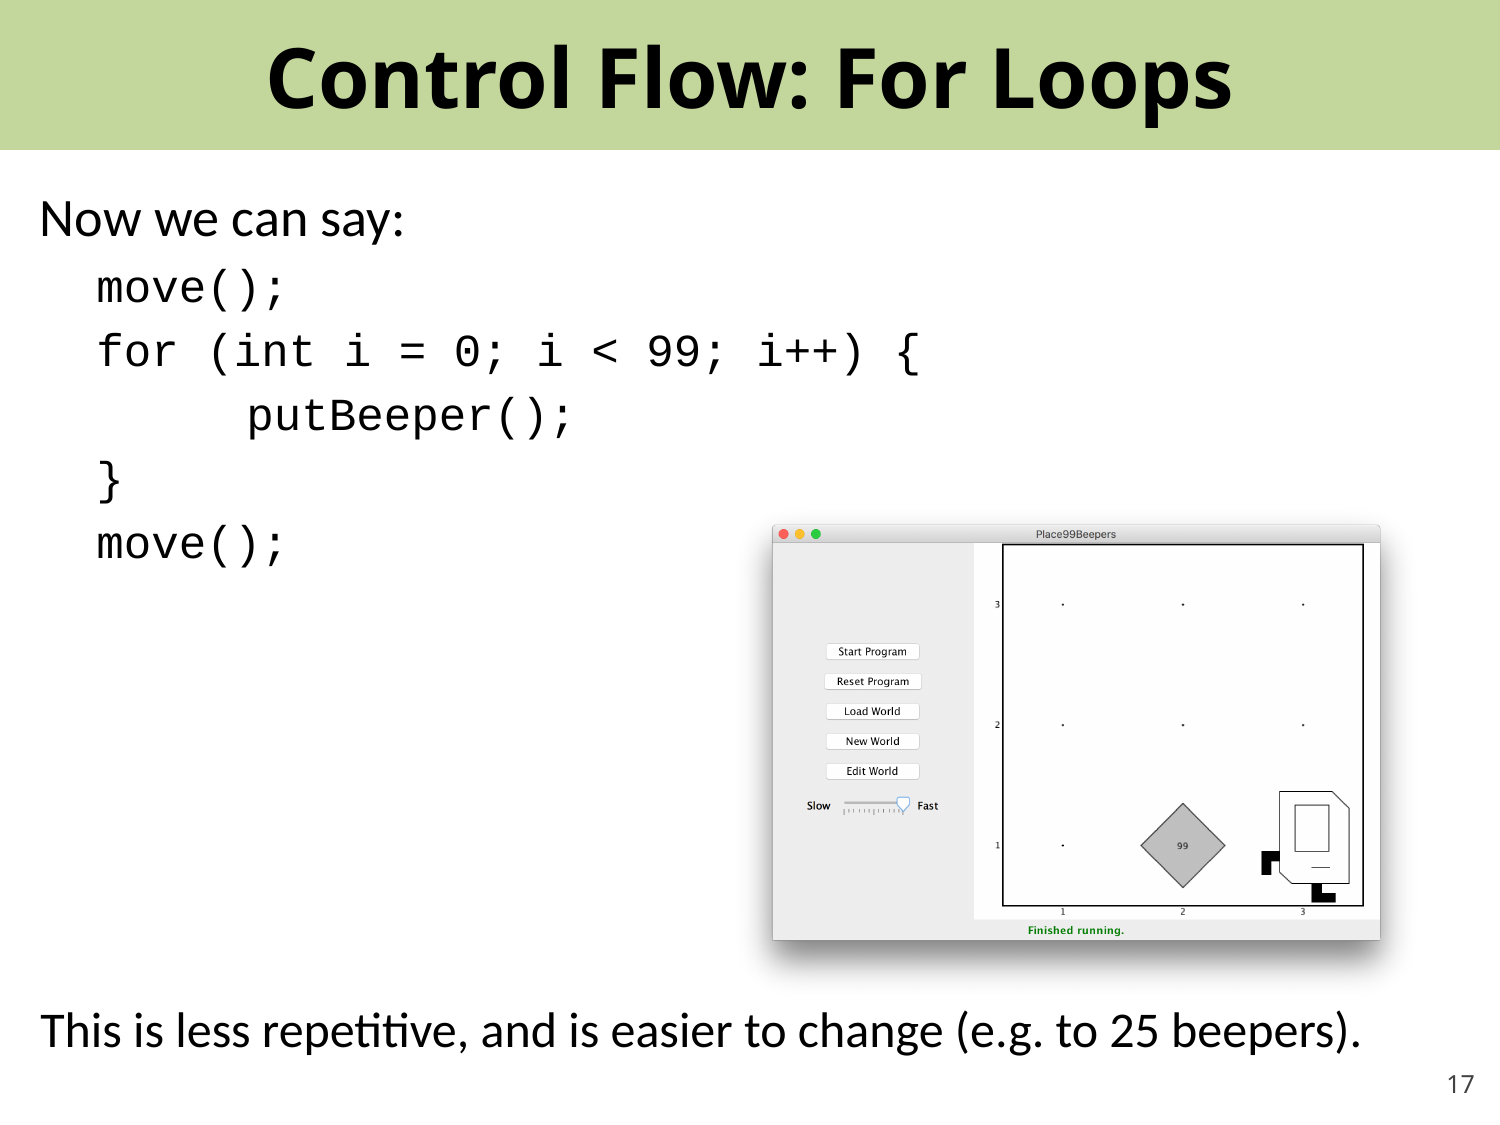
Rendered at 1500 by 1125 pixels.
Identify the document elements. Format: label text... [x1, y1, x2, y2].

picture [727, 499, 1425, 1005]
title Control Flow: For Loops [75, 0, 1425, 150]
list Now we can say: move(); for (int i = 0; i < 99; i++) { putBeeper(); } move(); This is less repetitive, and is easier to change (e.g. to 25 beepers). [24, 174, 1475, 1063]
